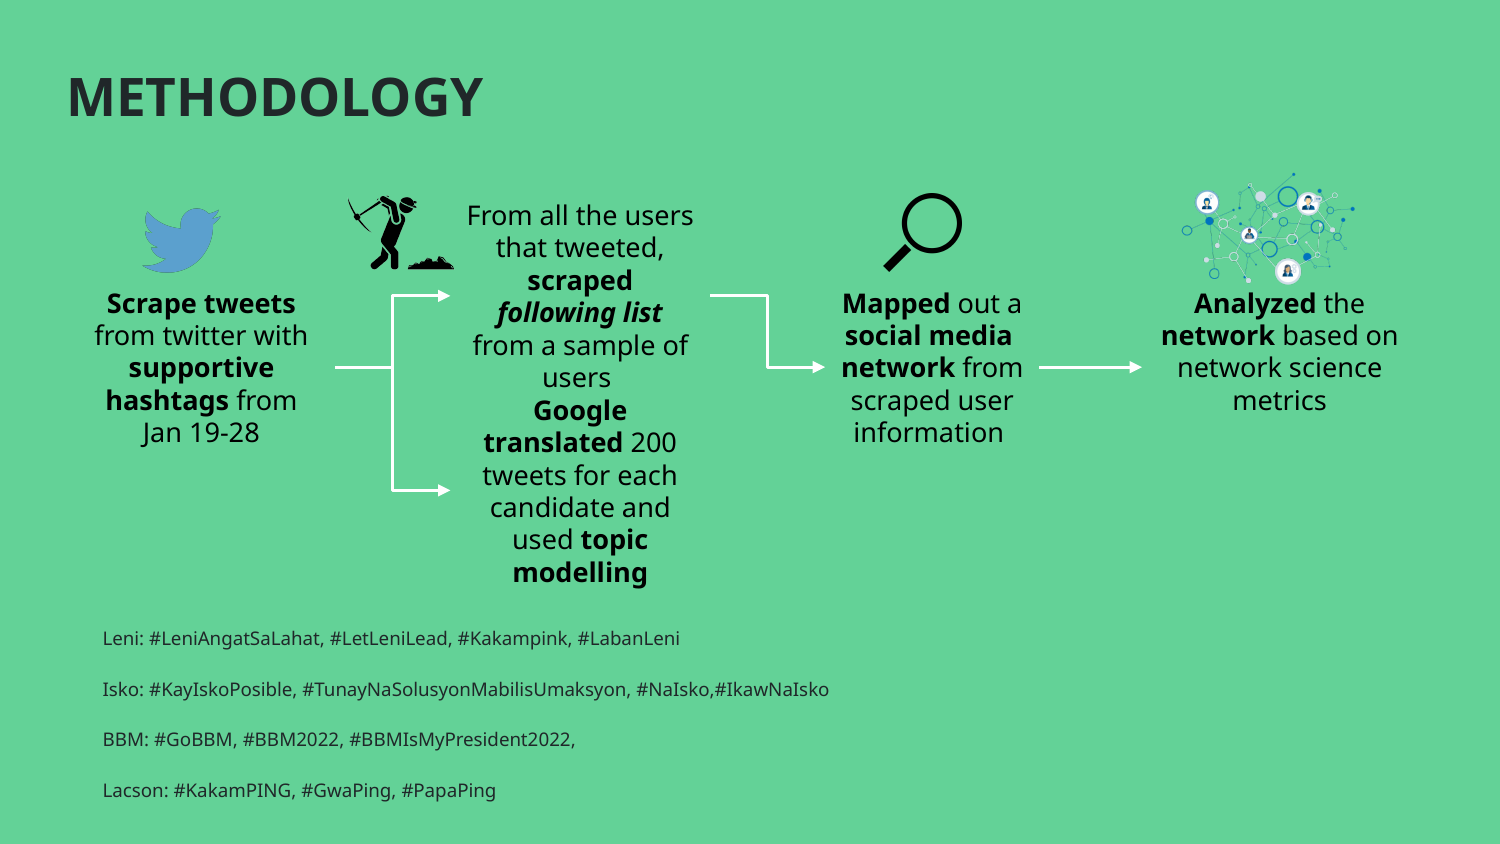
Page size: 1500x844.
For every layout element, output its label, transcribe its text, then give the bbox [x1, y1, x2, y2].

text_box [335, 375, 451, 476]
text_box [335, 280, 451, 369]
text_box Leni: #LeniAngatSaLahat, #LetLeniLead, #Kakampink, #LabanLeni Isko: #KayIskoPosible, #TunayNaSolusyonMabilisUmaksyon, #NaIsko,#IkawNaIsko BBM: #GoBBM, #BBM2022, #BBMIsMyPresident2022, Lacson: #KakamPING, #GwaPing, #PapaPing [87, 607, 1448, 817]
text_box Google translated 200 tweets for each candidate and used topic modelling [450, 377, 711, 603]
picture [1169, 167, 1367, 298]
picture [330, 162, 472, 304]
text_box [709, 280, 826, 369]
text_box Analyzed the network based on network science metrics [1142, 270, 1418, 464]
title METHODOLOGY [51, 48, 1449, 142]
picture [883, 193, 962, 272]
text_box Scrape tweets from twitter with supportive hashtags from Jan 19-28 [67, 270, 330, 464]
text_box From all the users that tweeted, scraped following list from a sample of users [455, 183, 711, 377]
picture [142, 201, 221, 280]
text_box Mapped out a social media network from scraped user information [825, 270, 1040, 464]
